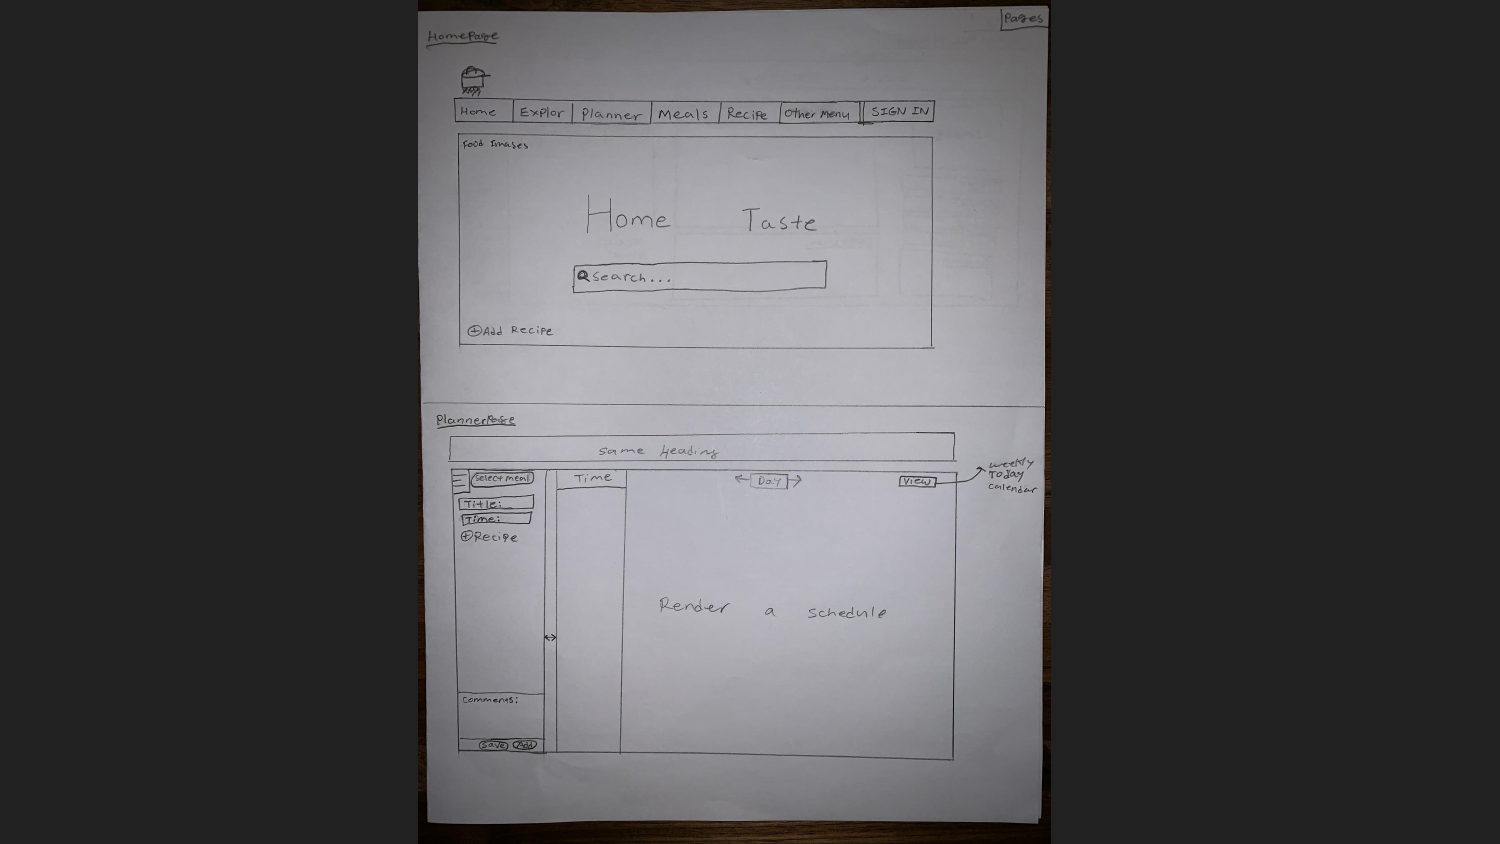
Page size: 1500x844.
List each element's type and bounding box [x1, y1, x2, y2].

picture [417, 0, 1052, 844]
